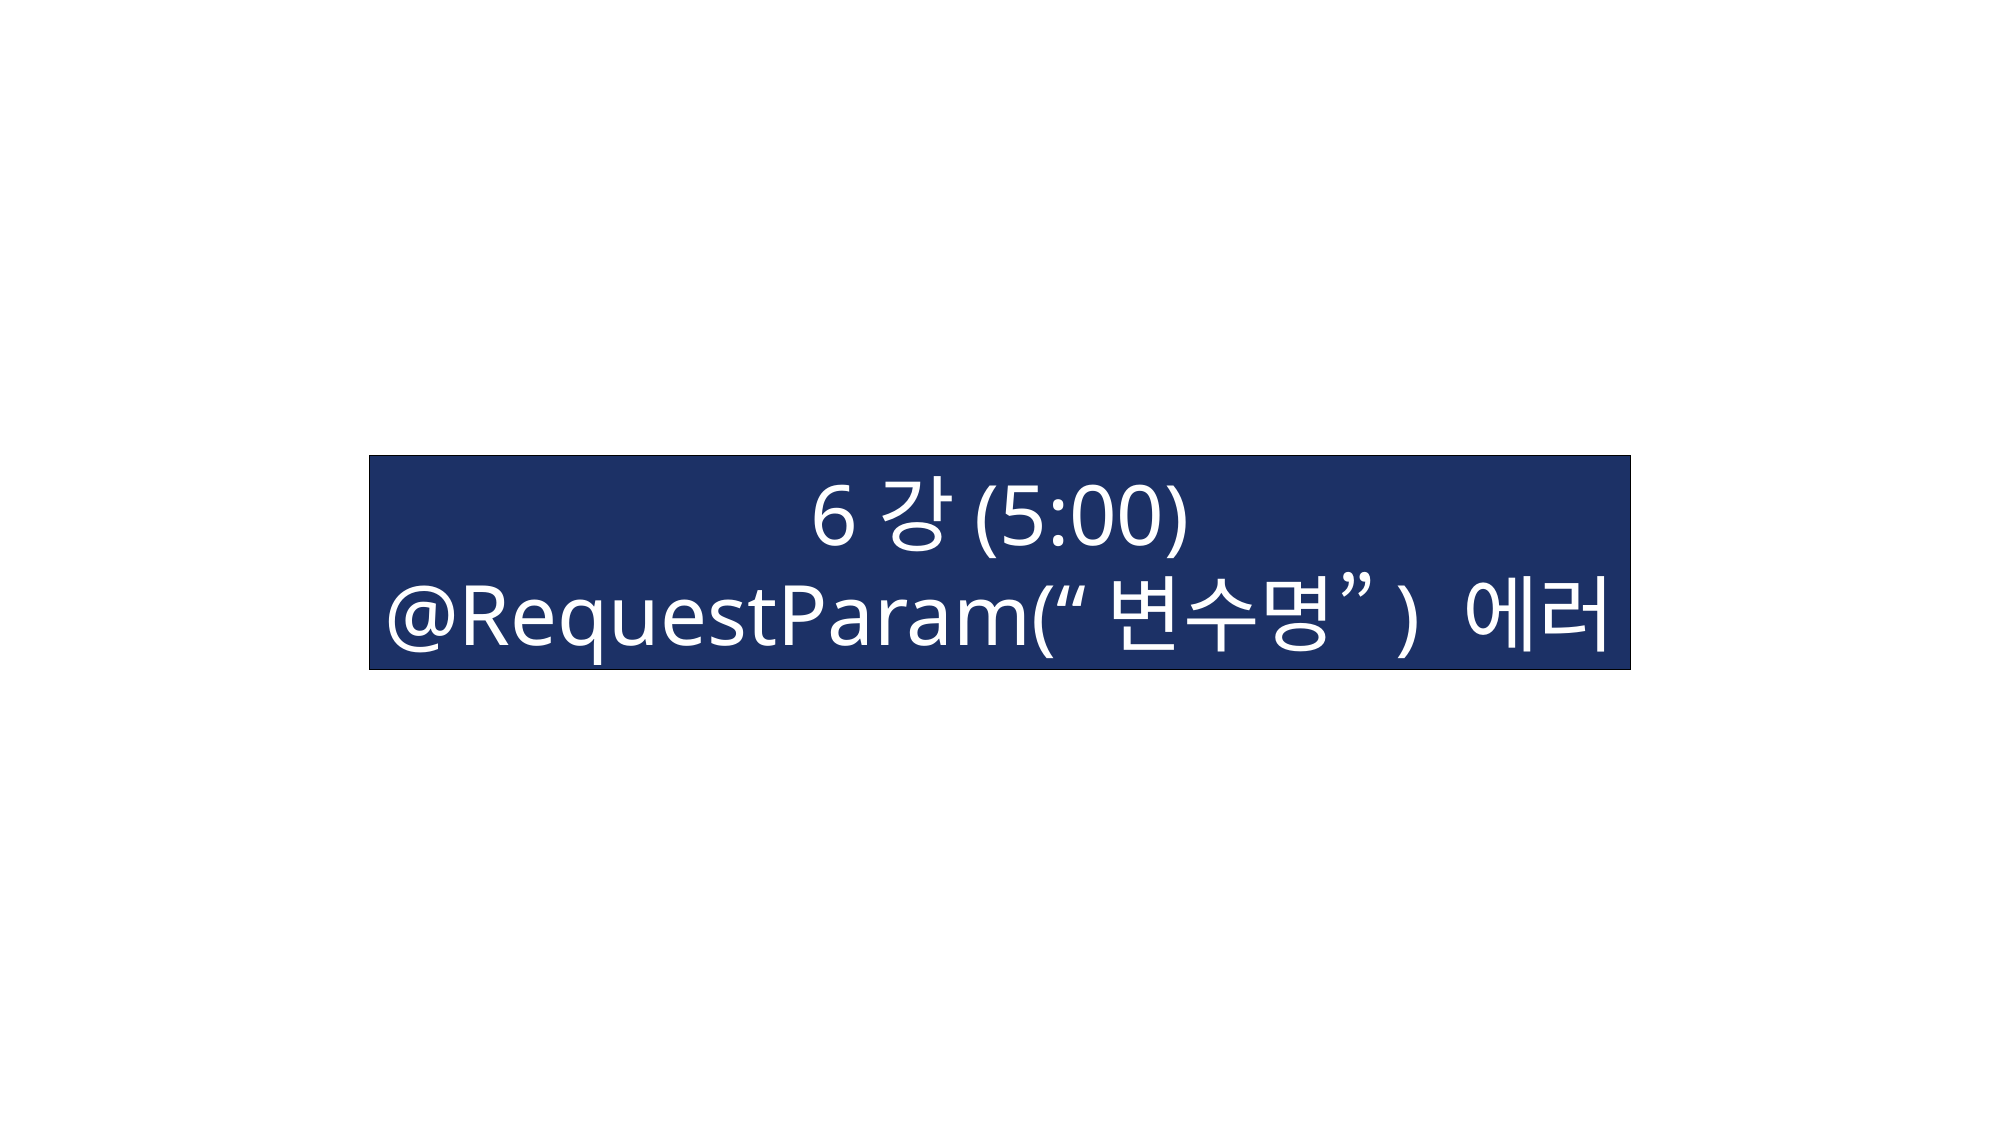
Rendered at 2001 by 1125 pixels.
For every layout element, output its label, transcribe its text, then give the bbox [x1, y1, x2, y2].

text_box 6강(5:00) @RequestParam(“변수명”) 에러 [369, 455, 1631, 670]
